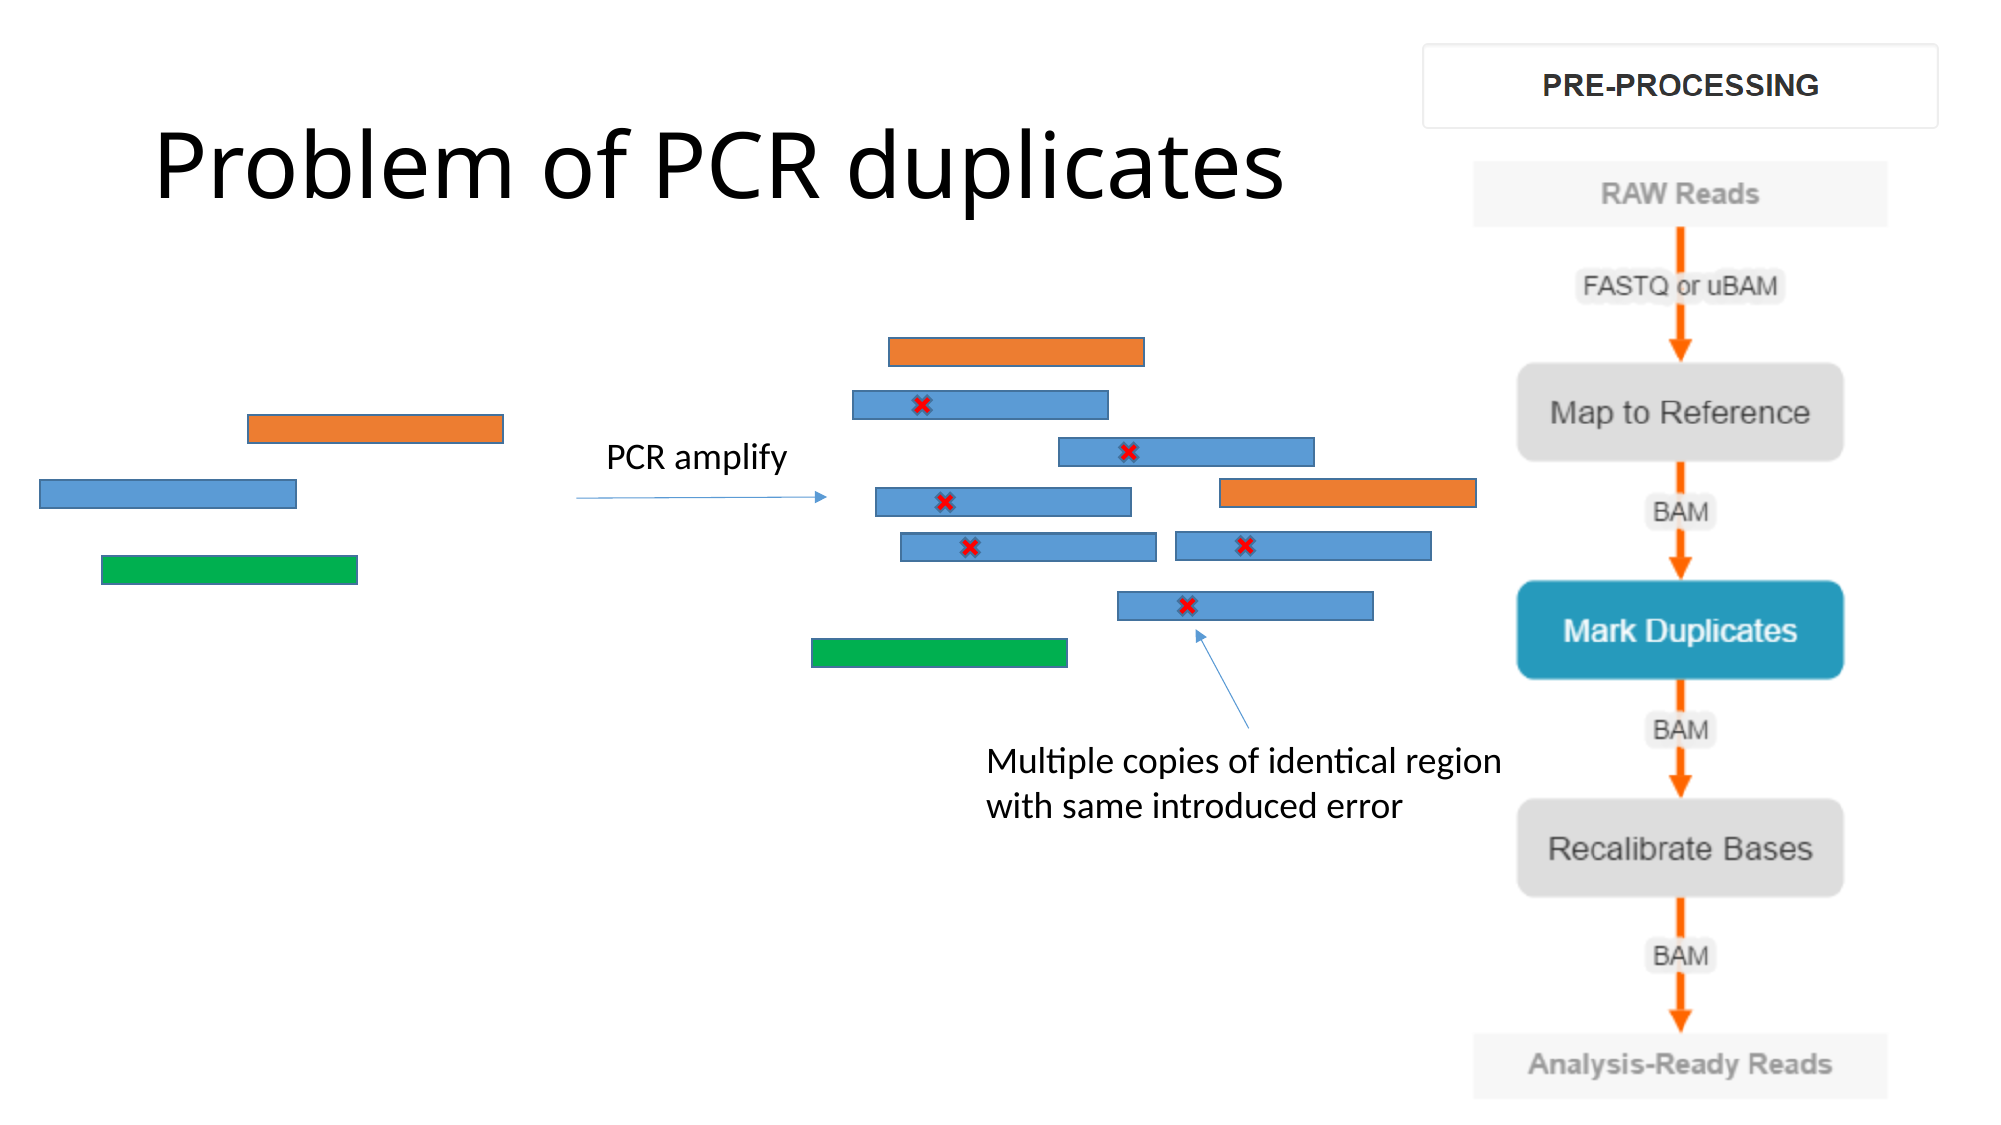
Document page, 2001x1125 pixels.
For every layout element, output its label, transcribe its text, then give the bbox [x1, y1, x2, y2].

text_box [811, 638, 1068, 668]
text_box [852, 390, 1109, 420]
text_box [1117, 591, 1374, 621]
text_box [1058, 437, 1315, 467]
text_box [934, 491, 957, 514]
picture [1414, 29, 1953, 1125]
text_box [247, 414, 504, 444]
title Problem of PCR duplicates [137, 59, 1414, 278]
text_box [888, 337, 1145, 367]
text_box [875, 487, 1132, 517]
text_box [1176, 594, 1199, 617]
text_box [1195, 629, 1249, 729]
text_box PCR amplify [591, 424, 803, 485]
text_box [911, 394, 934, 417]
text_box [101, 555, 358, 585]
text_box [1175, 531, 1414, 561]
text_box [1117, 441, 1140, 464]
text_box [1219, 478, 1414, 508]
text_box [900, 532, 1157, 562]
text_box [39, 479, 297, 509]
text_box [1234, 534, 1257, 557]
text_box Multiple copies of identical region with same introduced error [971, 728, 1414, 833]
text_box [959, 536, 982, 559]
